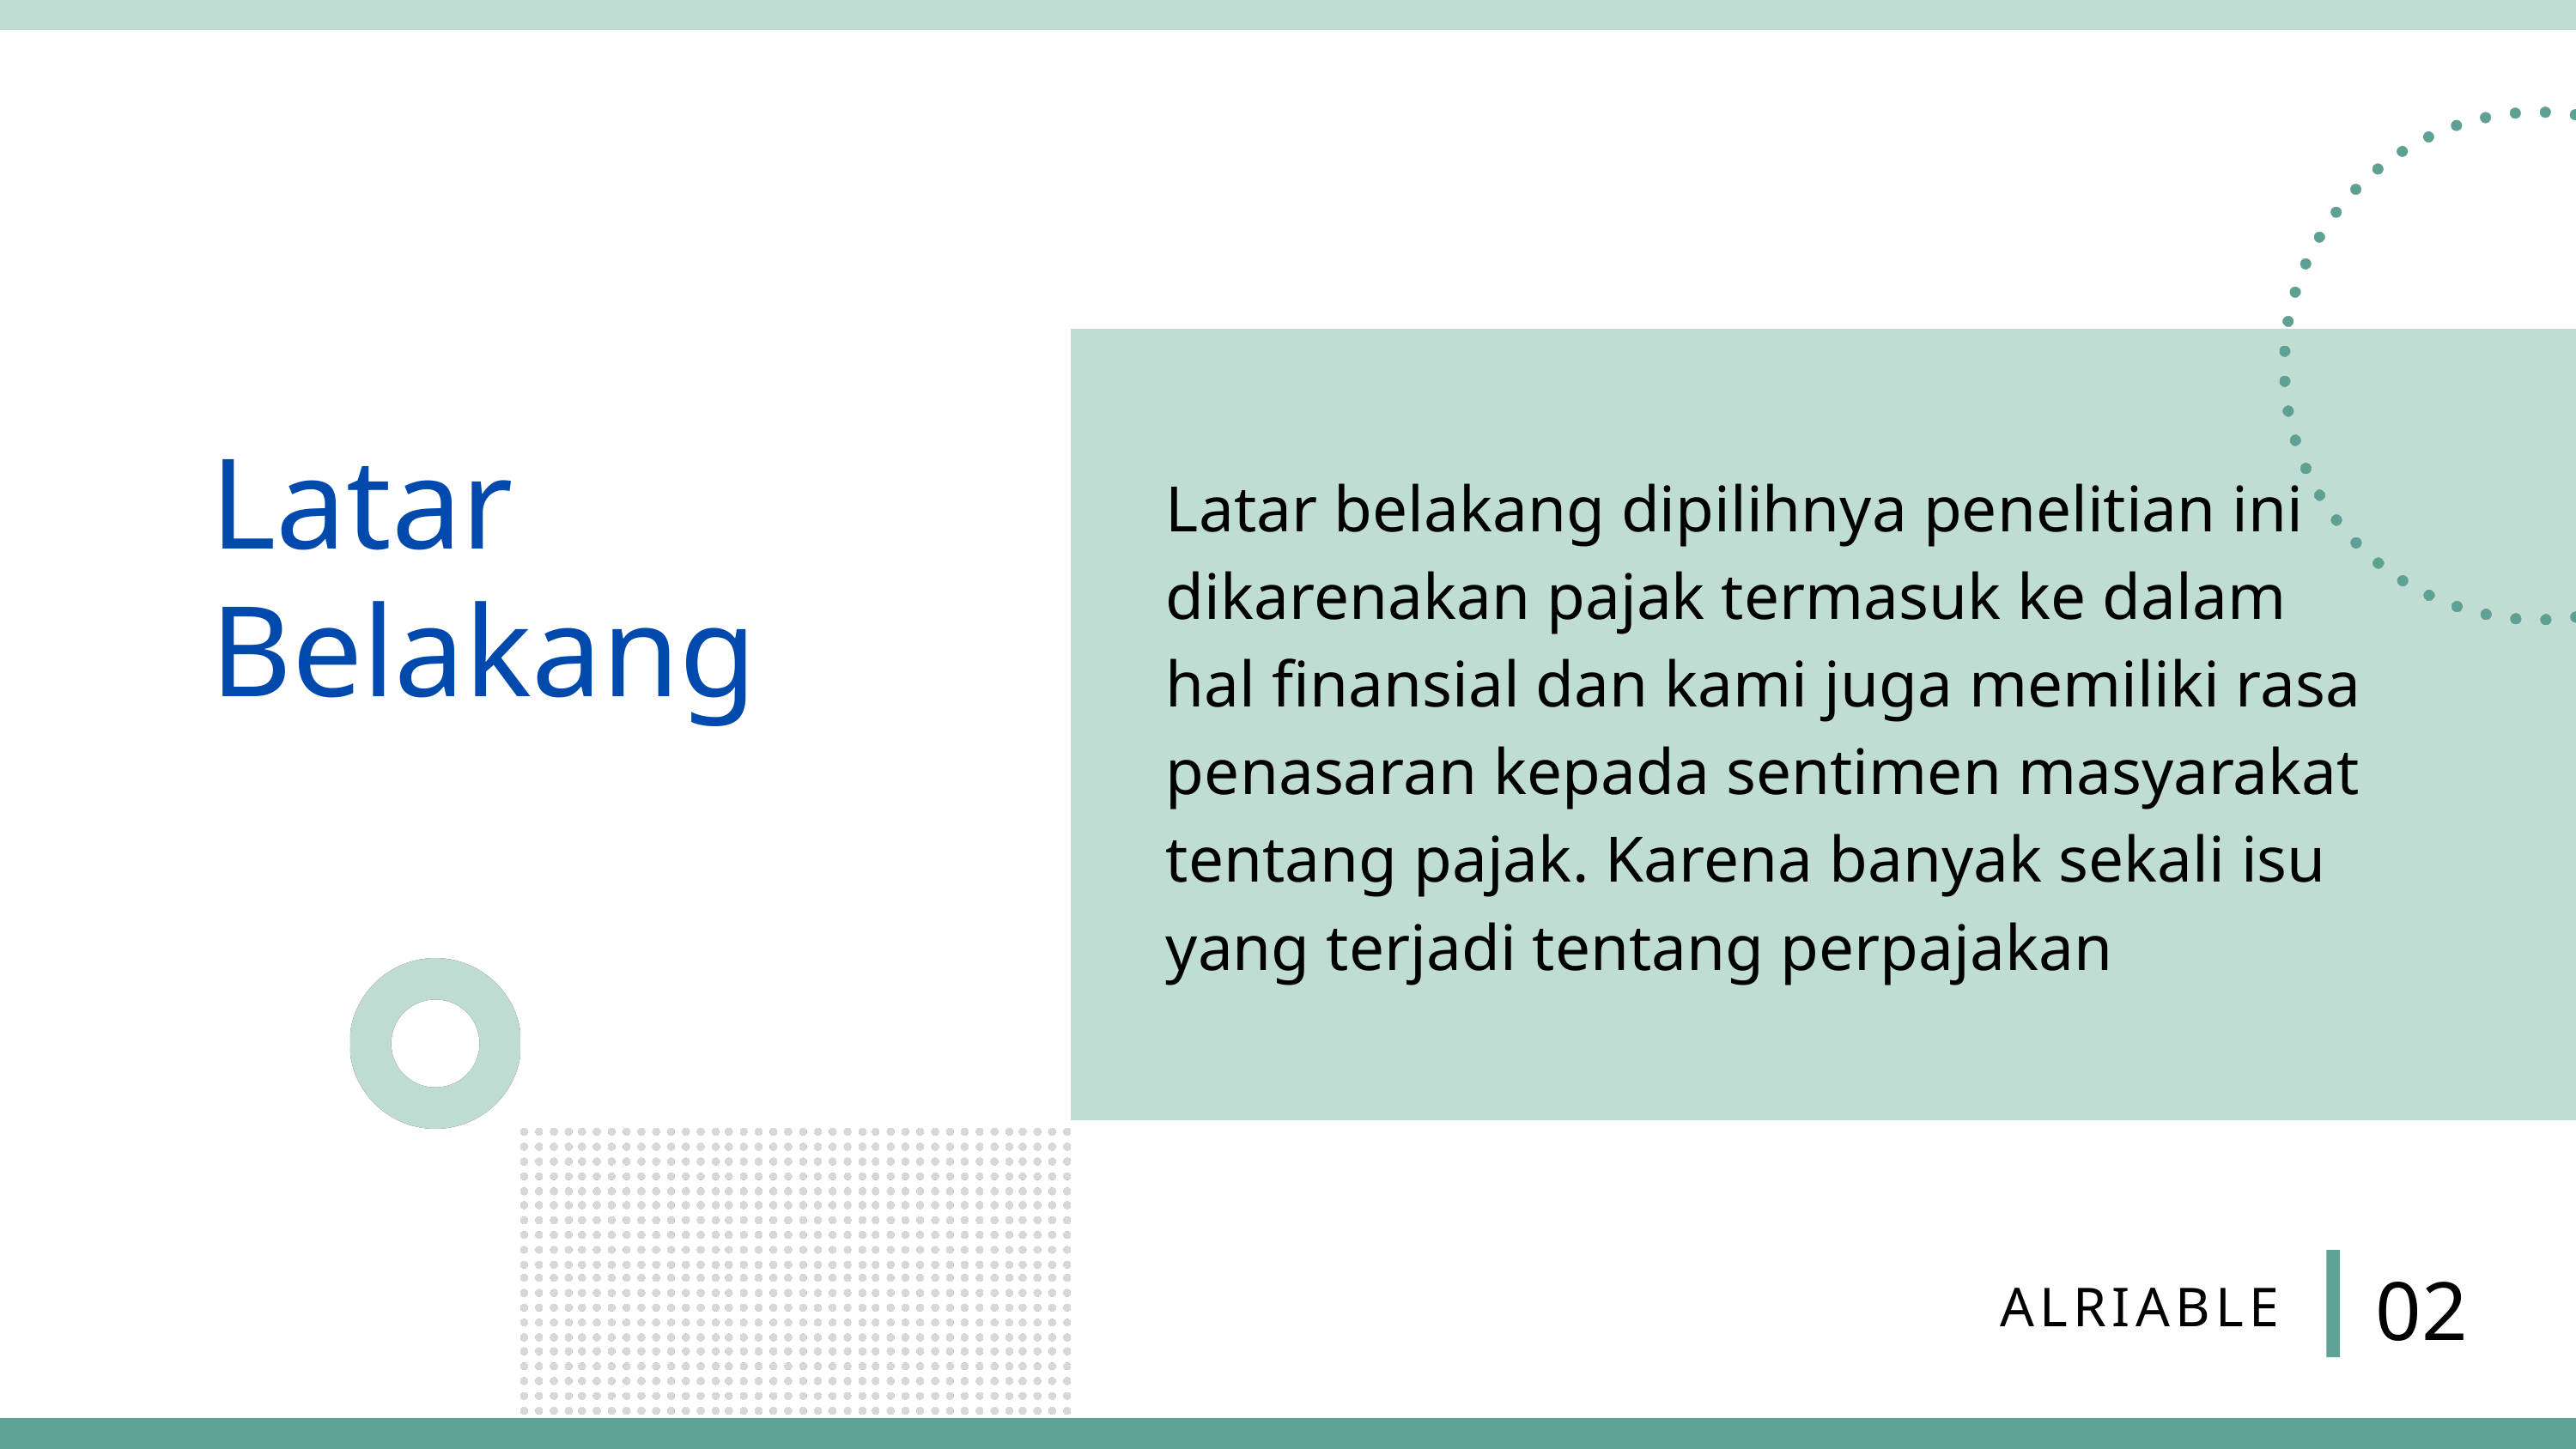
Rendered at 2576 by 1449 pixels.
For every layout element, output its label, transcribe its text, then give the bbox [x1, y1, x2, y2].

text_box Latar Belakang [210, 426, 908, 722]
text_box ALRIABLE [1609, 1262, 2280, 1337]
text_box 02 [2333, 1244, 2468, 1357]
text_box [520, 1128, 1071, 1417]
text_box [349, 958, 521, 1129]
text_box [0, 0, 2576, 31]
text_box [1070, 328, 2576, 1120]
text_box [2279, 106, 2576, 328]
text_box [0, 1418, 2576, 1449]
